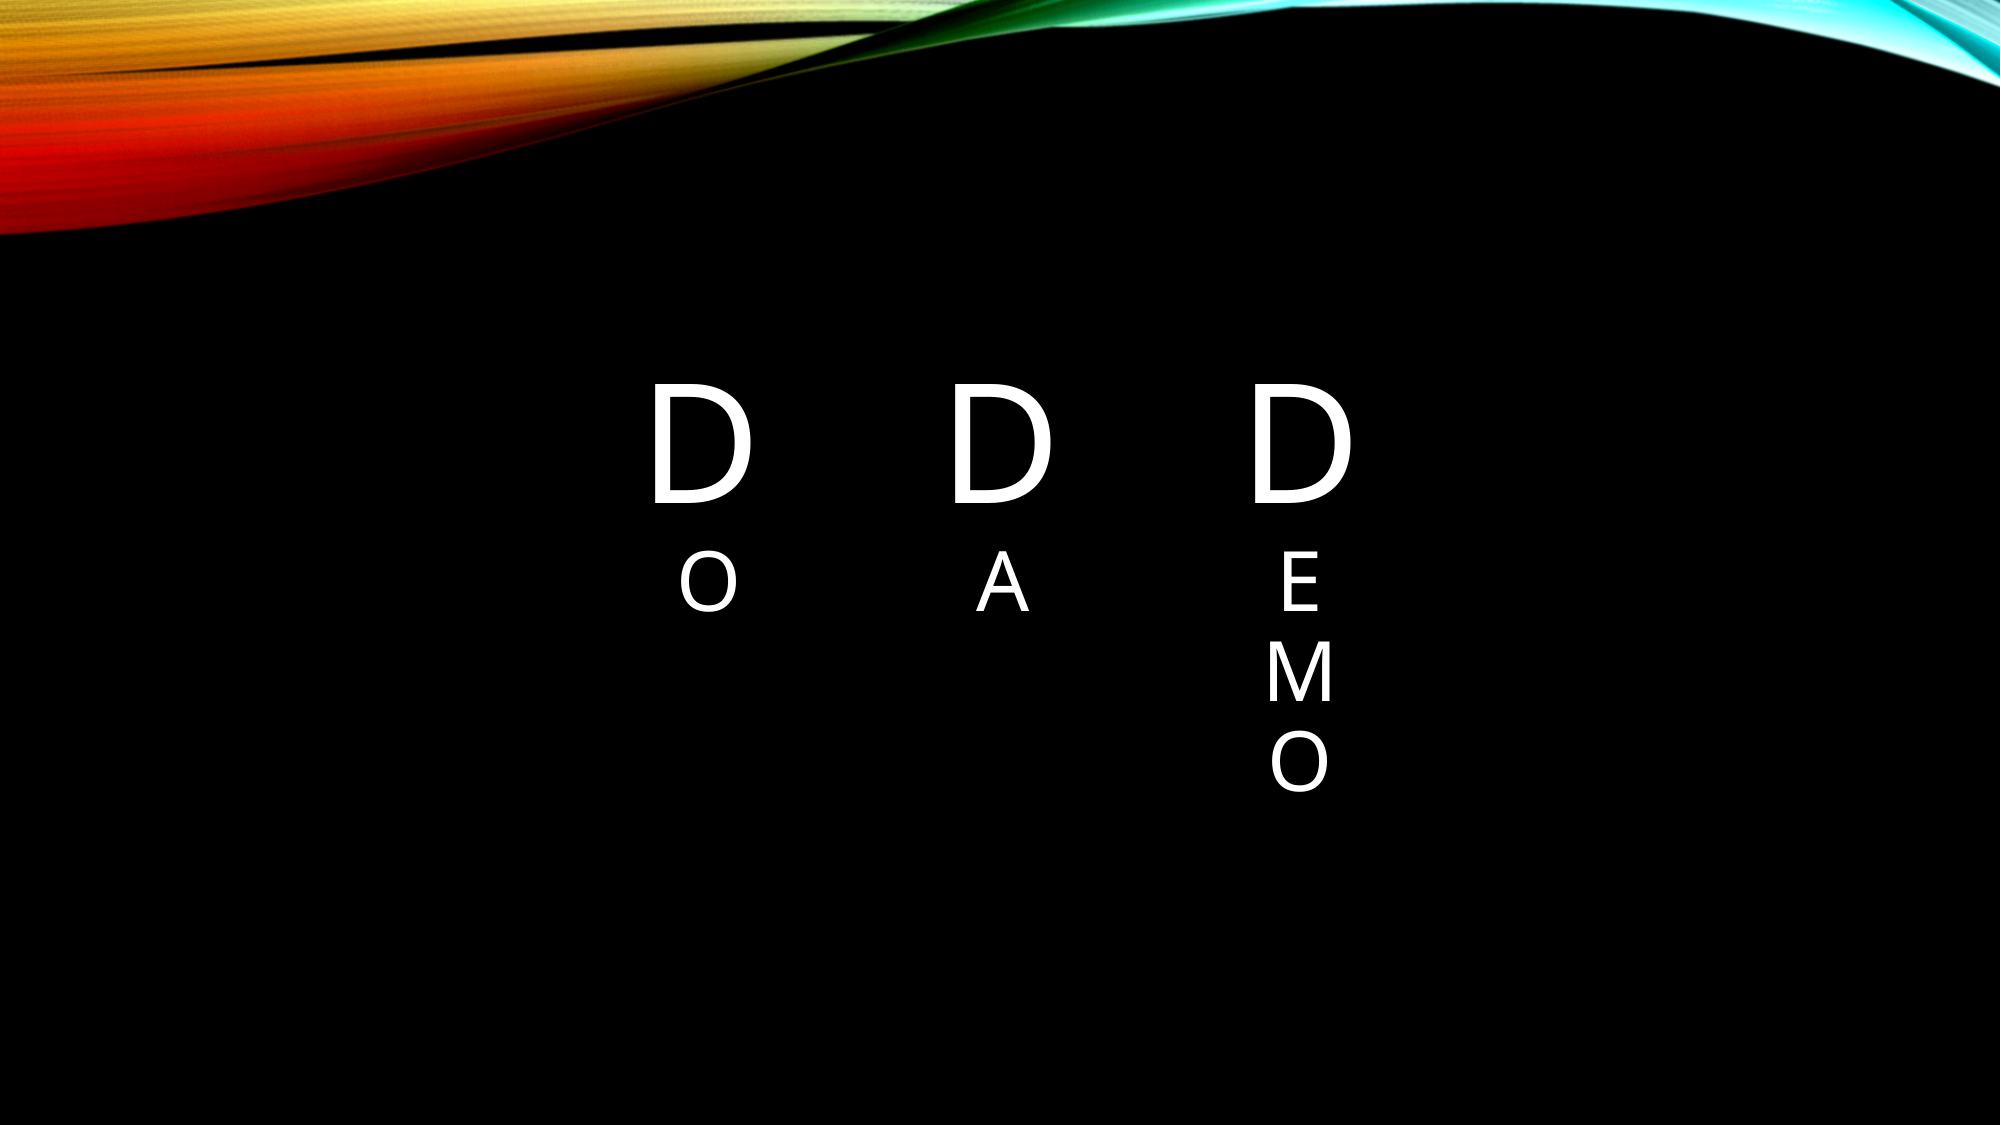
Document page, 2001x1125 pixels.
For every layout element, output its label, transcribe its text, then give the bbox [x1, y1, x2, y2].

picture [0, 0, 2000, 237]
title D D D o A E M O [293, 306, 1707, 963]
